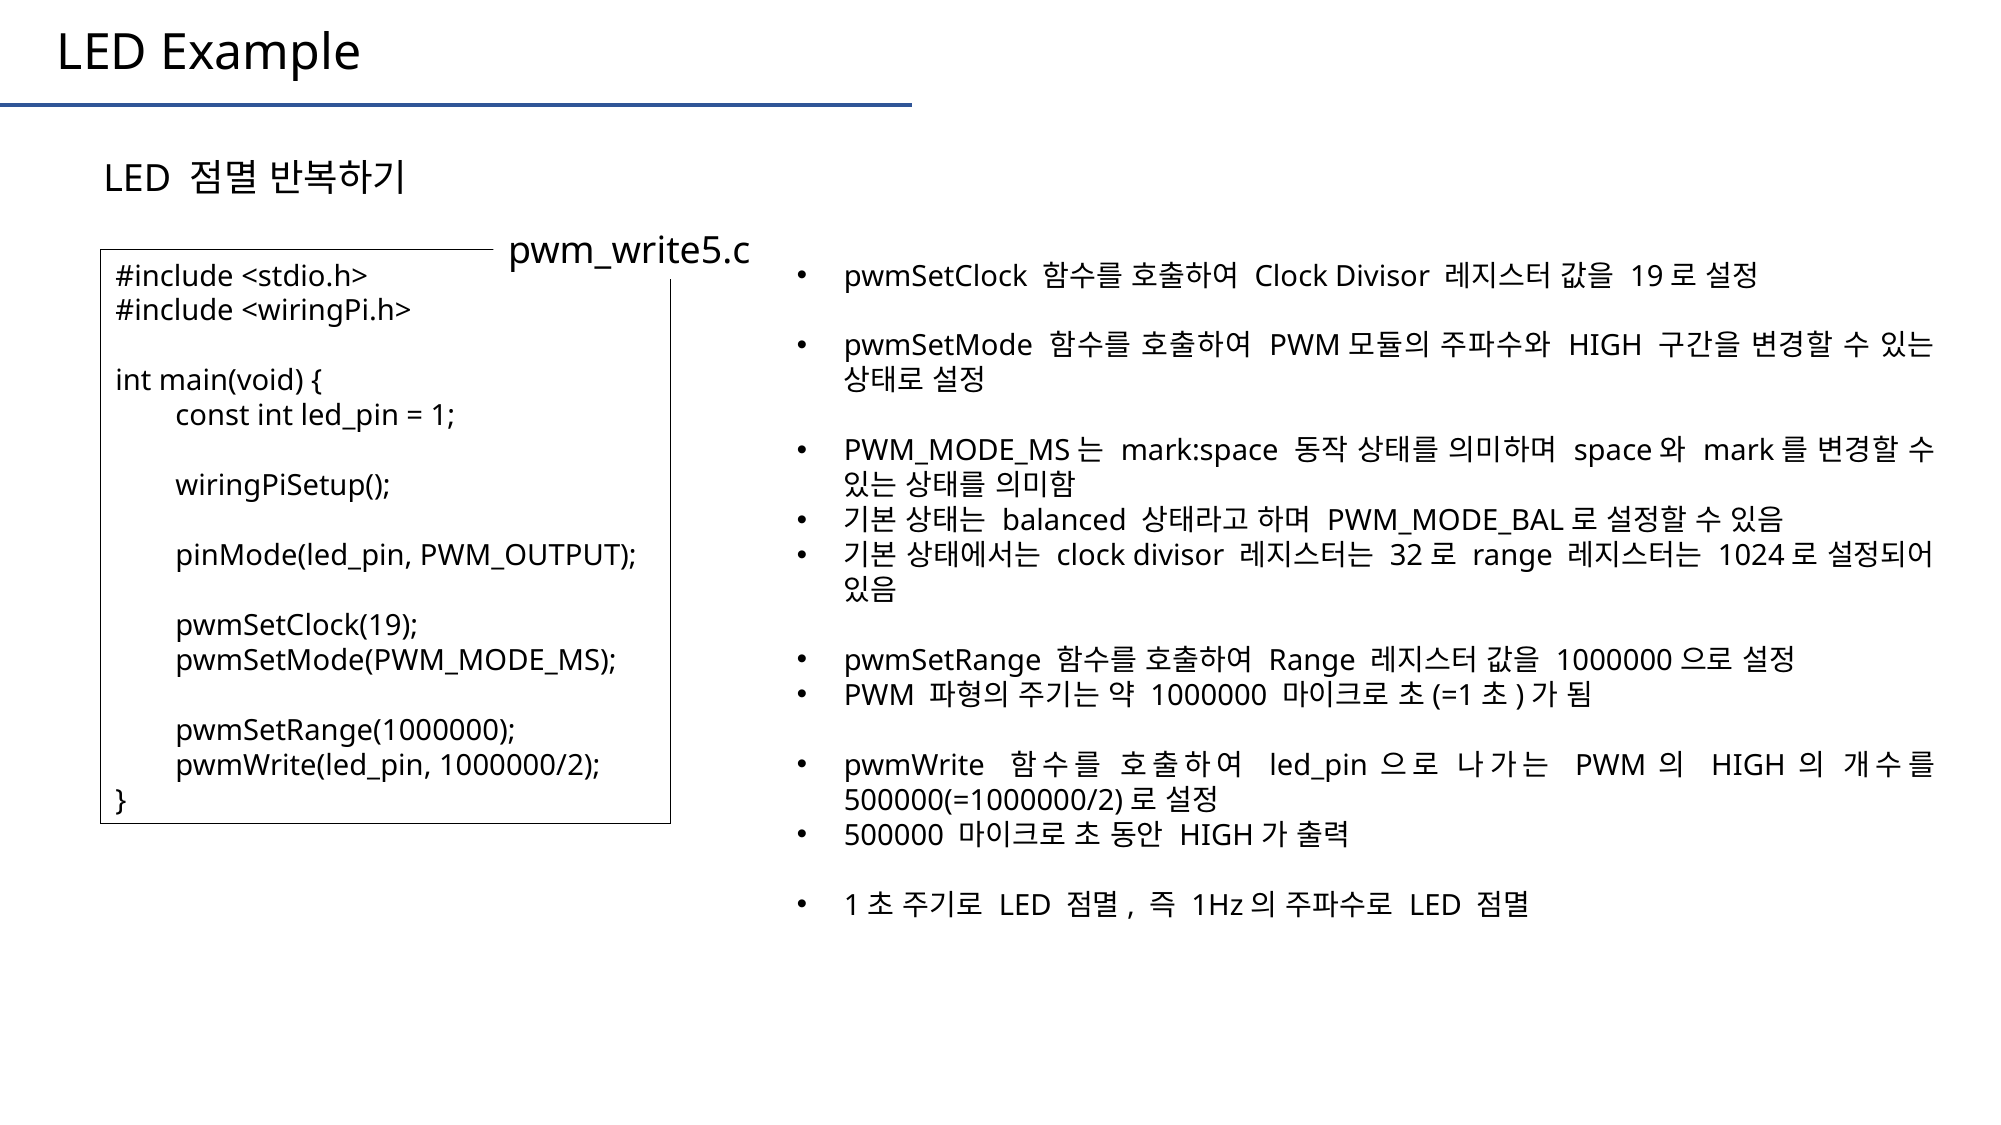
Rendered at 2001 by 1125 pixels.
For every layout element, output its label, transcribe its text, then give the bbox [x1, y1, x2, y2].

text_box LED 점멸 반복하기 [88, 146, 423, 207]
text_box LED Example [42, 12, 377, 88]
text_box pwmSetClock 함수를 호출하여 Clock Divisor 레지스터 값을 19로 설정 pwmSetMode 함수를 호출하여 PWM모듈의 주파수와 HIGH 구간을 변경할 수 있는 상태로 설정 PWM_MODE_MS는 mark:space 동작 상태를 의미하며 space와 mark를 변경할 수 있는 상태를 의미함 기본 상태는 balanced 상태라고 하며 PWM_MODE_BAL로 설정할 수 있음 기본 상태에서는 clock divisor 레지스터는 32로 range 레지스터는 1024로 설정되어 있음 pwmSetRange 함수를 호출하여 Range 레지스터 값을 1000000으로 설정 PWM 파형의 주기는 약 1000000 마이크로 초(=1초)가 됨 pwmWrite 함수를 호출하여 led_pin으로 나가는 PWM의 HIGH의 개수를 500000(=1000000/2)로 설정 500000 마이크로 초 동안 HIGH가 출력 1초 주기로 LED 점멸, 즉 1Hz의 주파수로 LED 점멸 [782, 249, 1950, 929]
text_box #include <stdio.h> #include <wiringPi.h> int main(void) { const int led_pin = 1; wiringPiSetup(); pinMode(led_pin, PWM_OUTPUT); pwmSetClock(19); pwmSetMode(PWM_MODE_MS); pwmSetRange(1000000); pwmWrite(led_pin, 1000000/2); } [100, 249, 671, 824]
text_box pwm_write5.c [493, 219, 766, 279]
